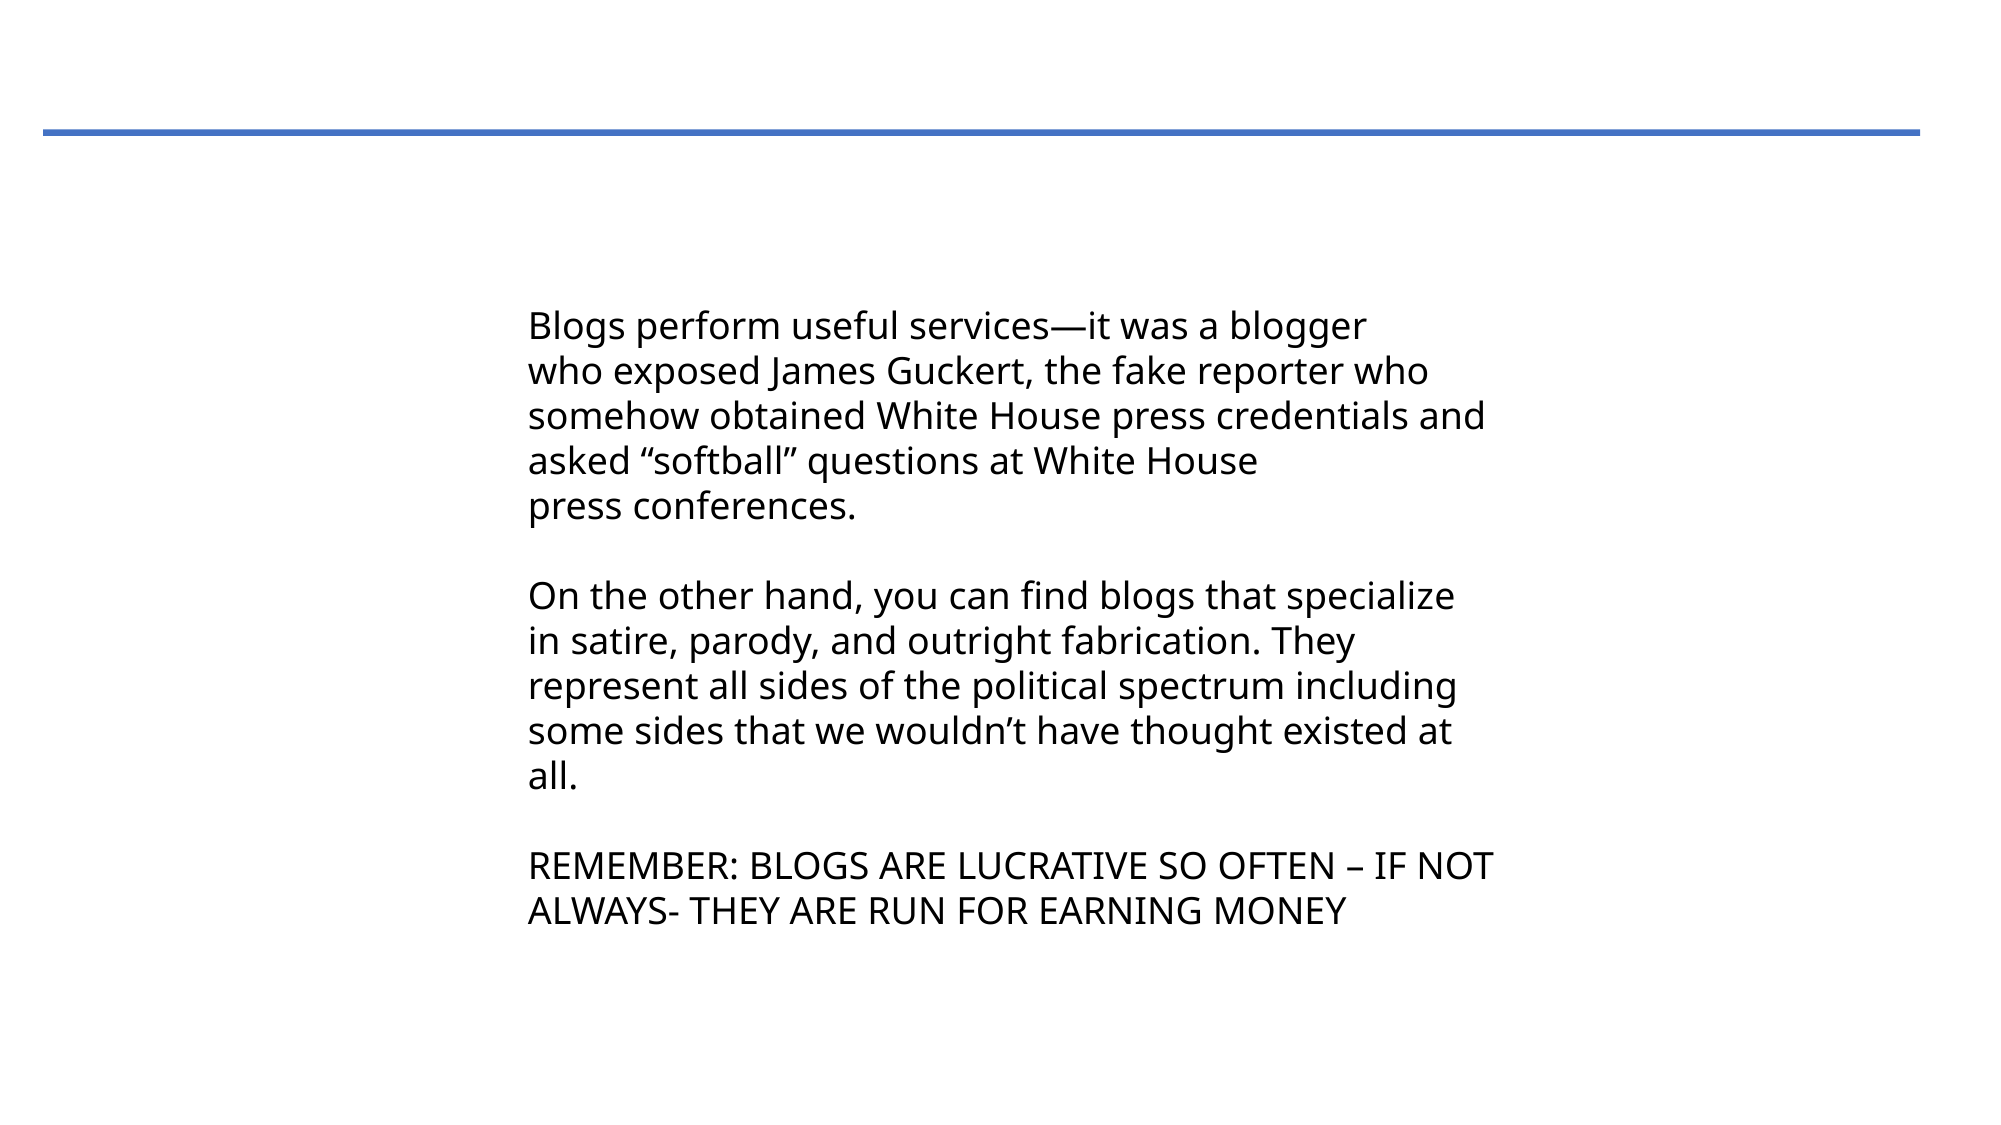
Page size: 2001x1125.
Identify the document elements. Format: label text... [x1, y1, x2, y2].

text_box Blogs perform useful services—it was a blogger who exposed James Guckert, the fake reporter who somehow obtained White House press credentials and asked “softball” questions at White House press conferences. On the other hand, you can find blogs that specialize in satire, parody, and outright fabrication. They represent all sides of the political spectrum including some sides that we wouldn’t have thought existed at all. REMEMBER: BLOGS ARE LUCRATIVE SO OFTEN – IF NOT ALWAYS- THEY ARE RUN FOR EARNING MONEY [513, 294, 1514, 940]
text_box [42, 128, 1921, 137]
